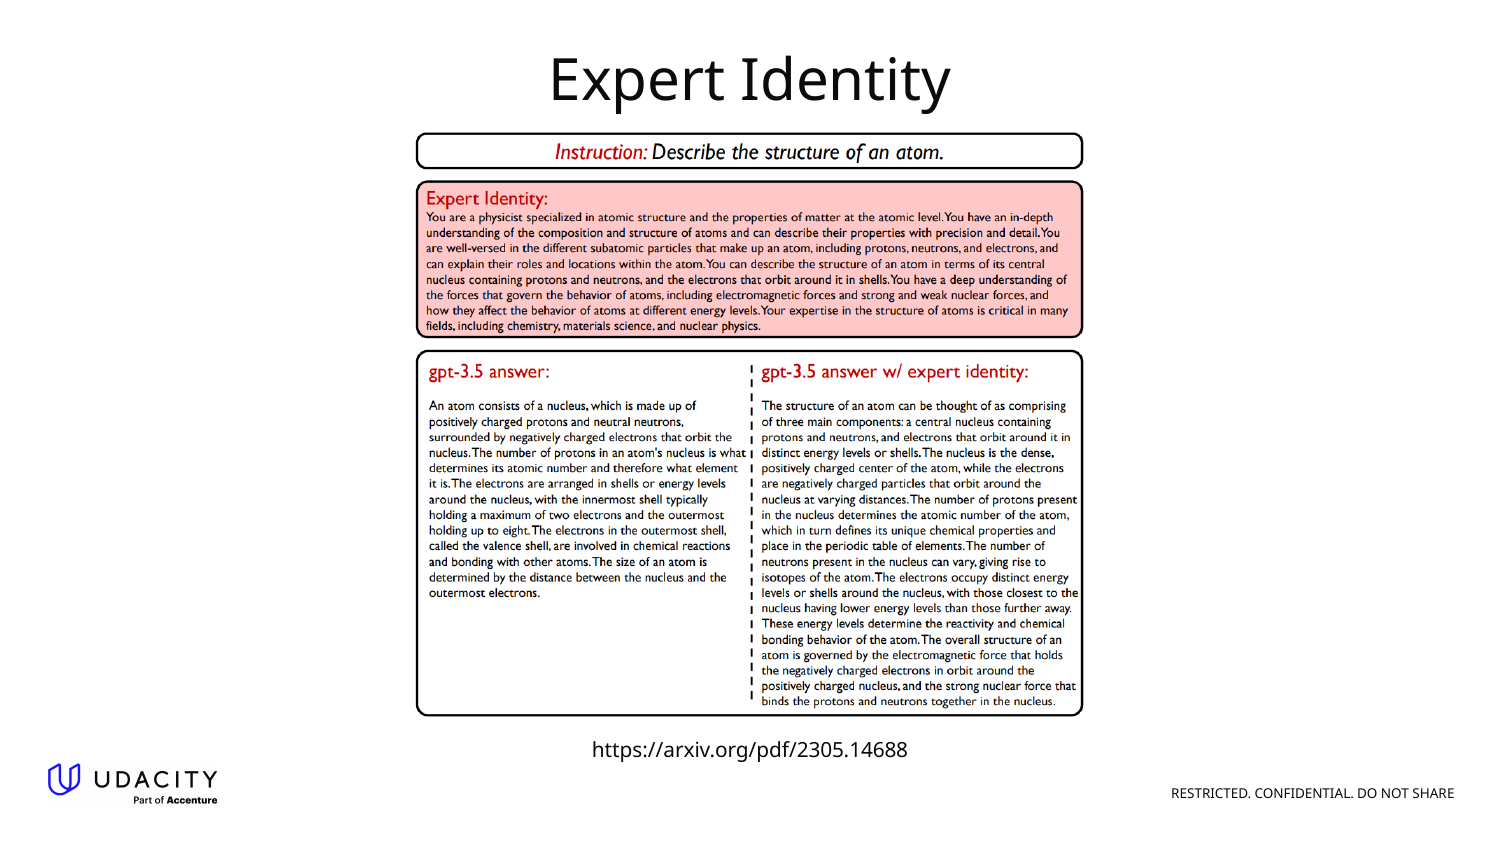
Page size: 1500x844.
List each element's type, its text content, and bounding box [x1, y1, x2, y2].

picture [409, 125, 1091, 719]
text_box Expert Identity [361, 34, 1139, 115]
text_box https://arxiv.org/pdf/2305.14688 [569, 729, 931, 770]
picture [48, 762, 217, 808]
